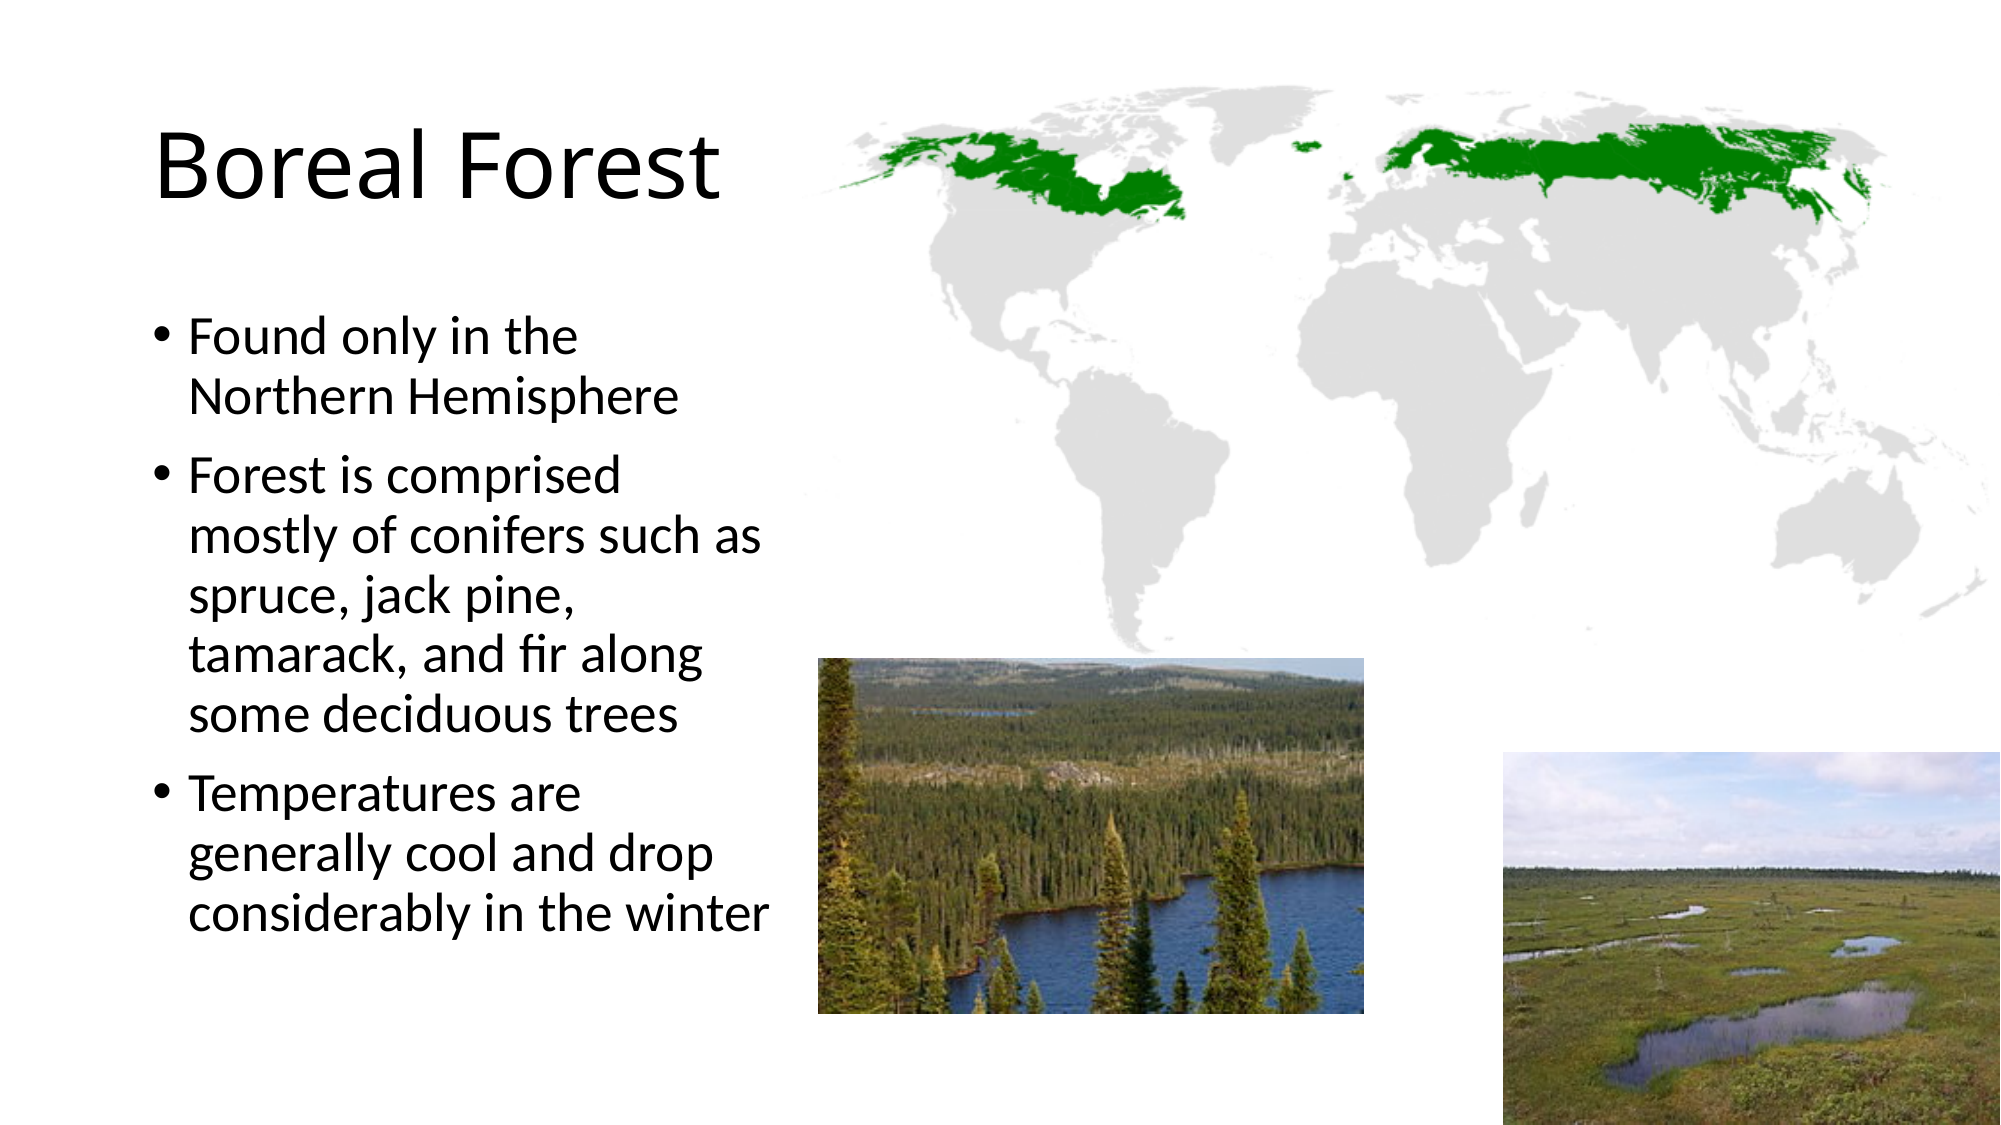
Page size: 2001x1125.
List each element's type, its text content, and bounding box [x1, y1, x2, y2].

title Boreal Forest [137, 59, 802, 278]
picture [802, 59, 2000, 1014]
list Found only in the Northern Hemisphere Forest is comprised mostly of conifers such as spruce, jack pine, tamarack, and fir along some deciduous trees Temperatures are generally cool and drop considerably in the winter [137, 299, 798, 1014]
picture [1503, 752, 2000, 1125]
